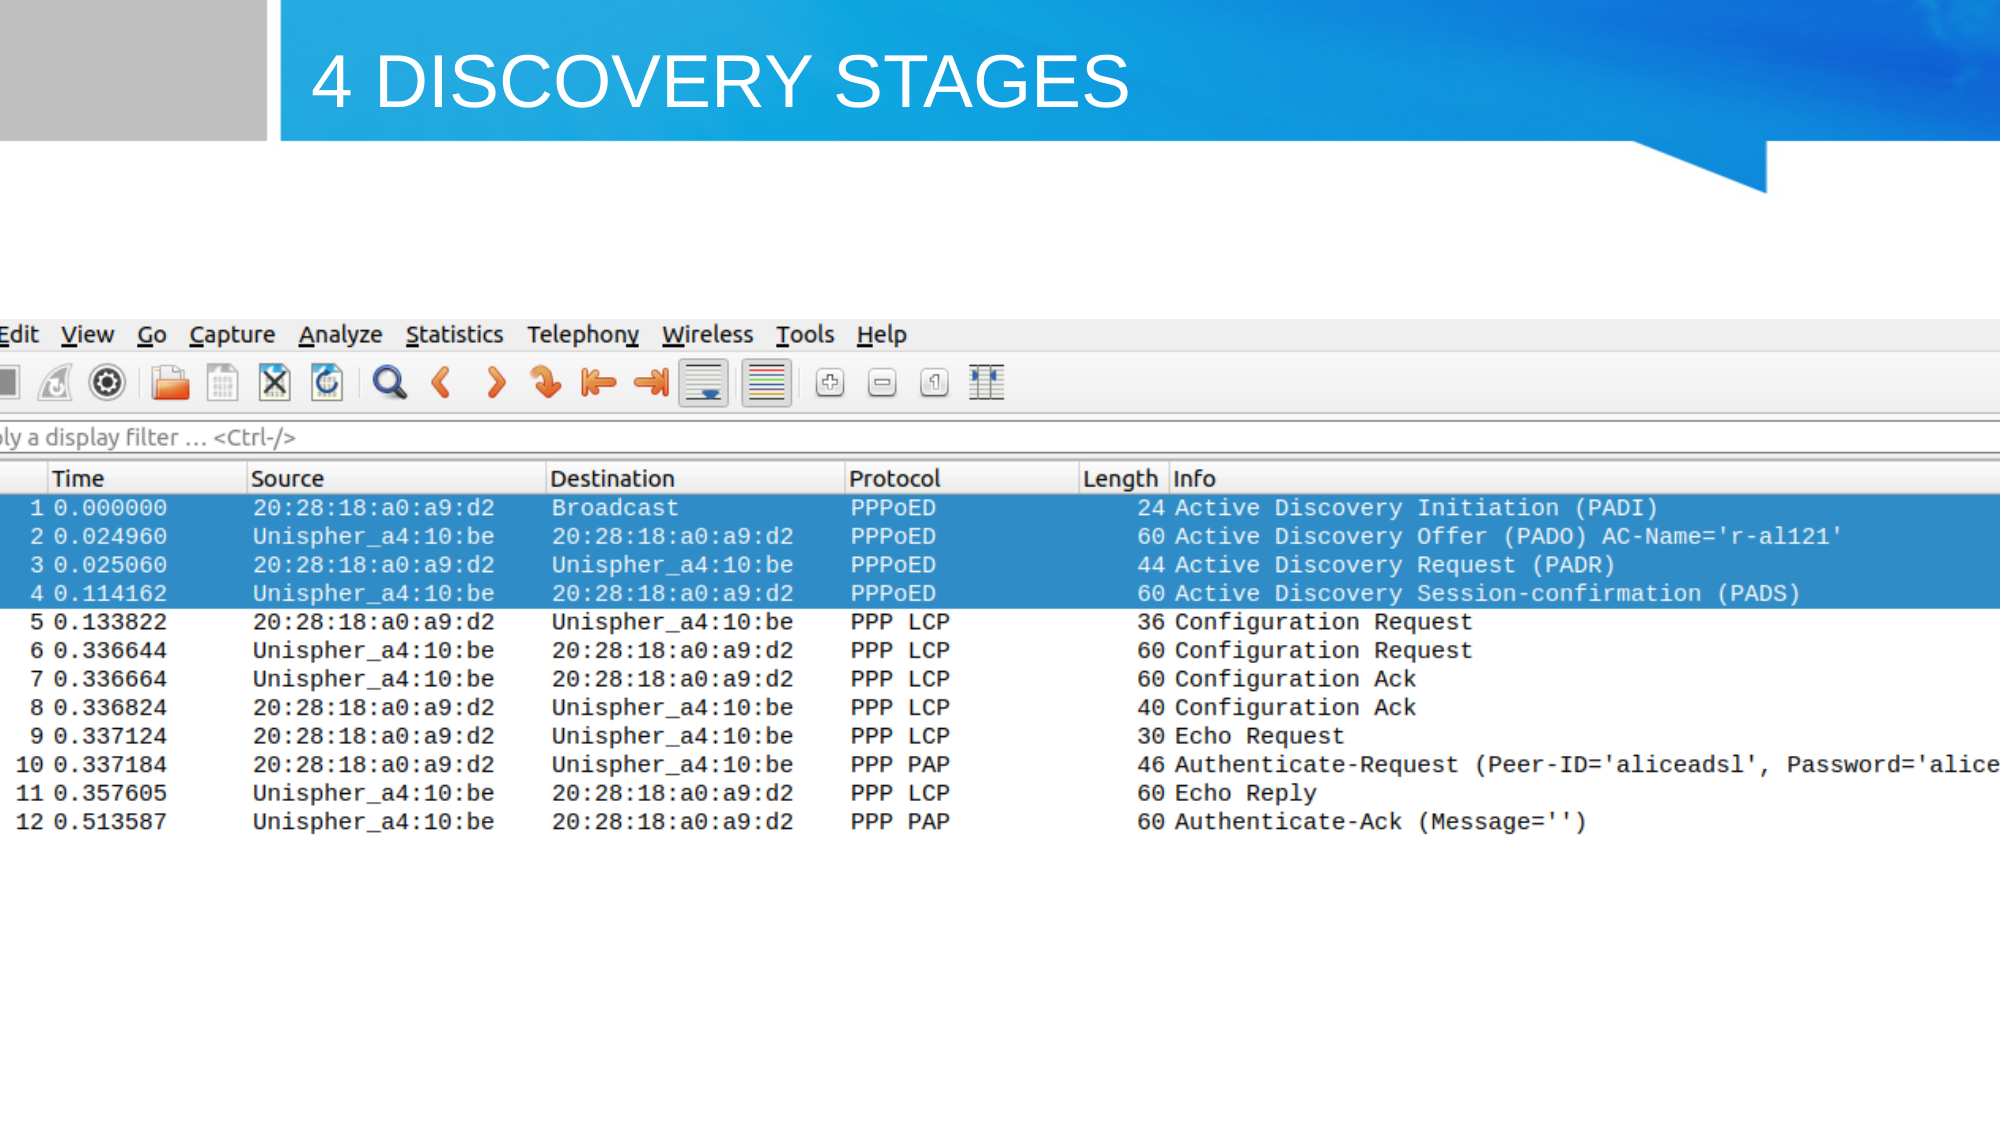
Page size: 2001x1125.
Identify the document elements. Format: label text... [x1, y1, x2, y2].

title 4 DISCOVERY STAGES [223, 29, 1148, 126]
picture [0, 0, 2000, 1125]
